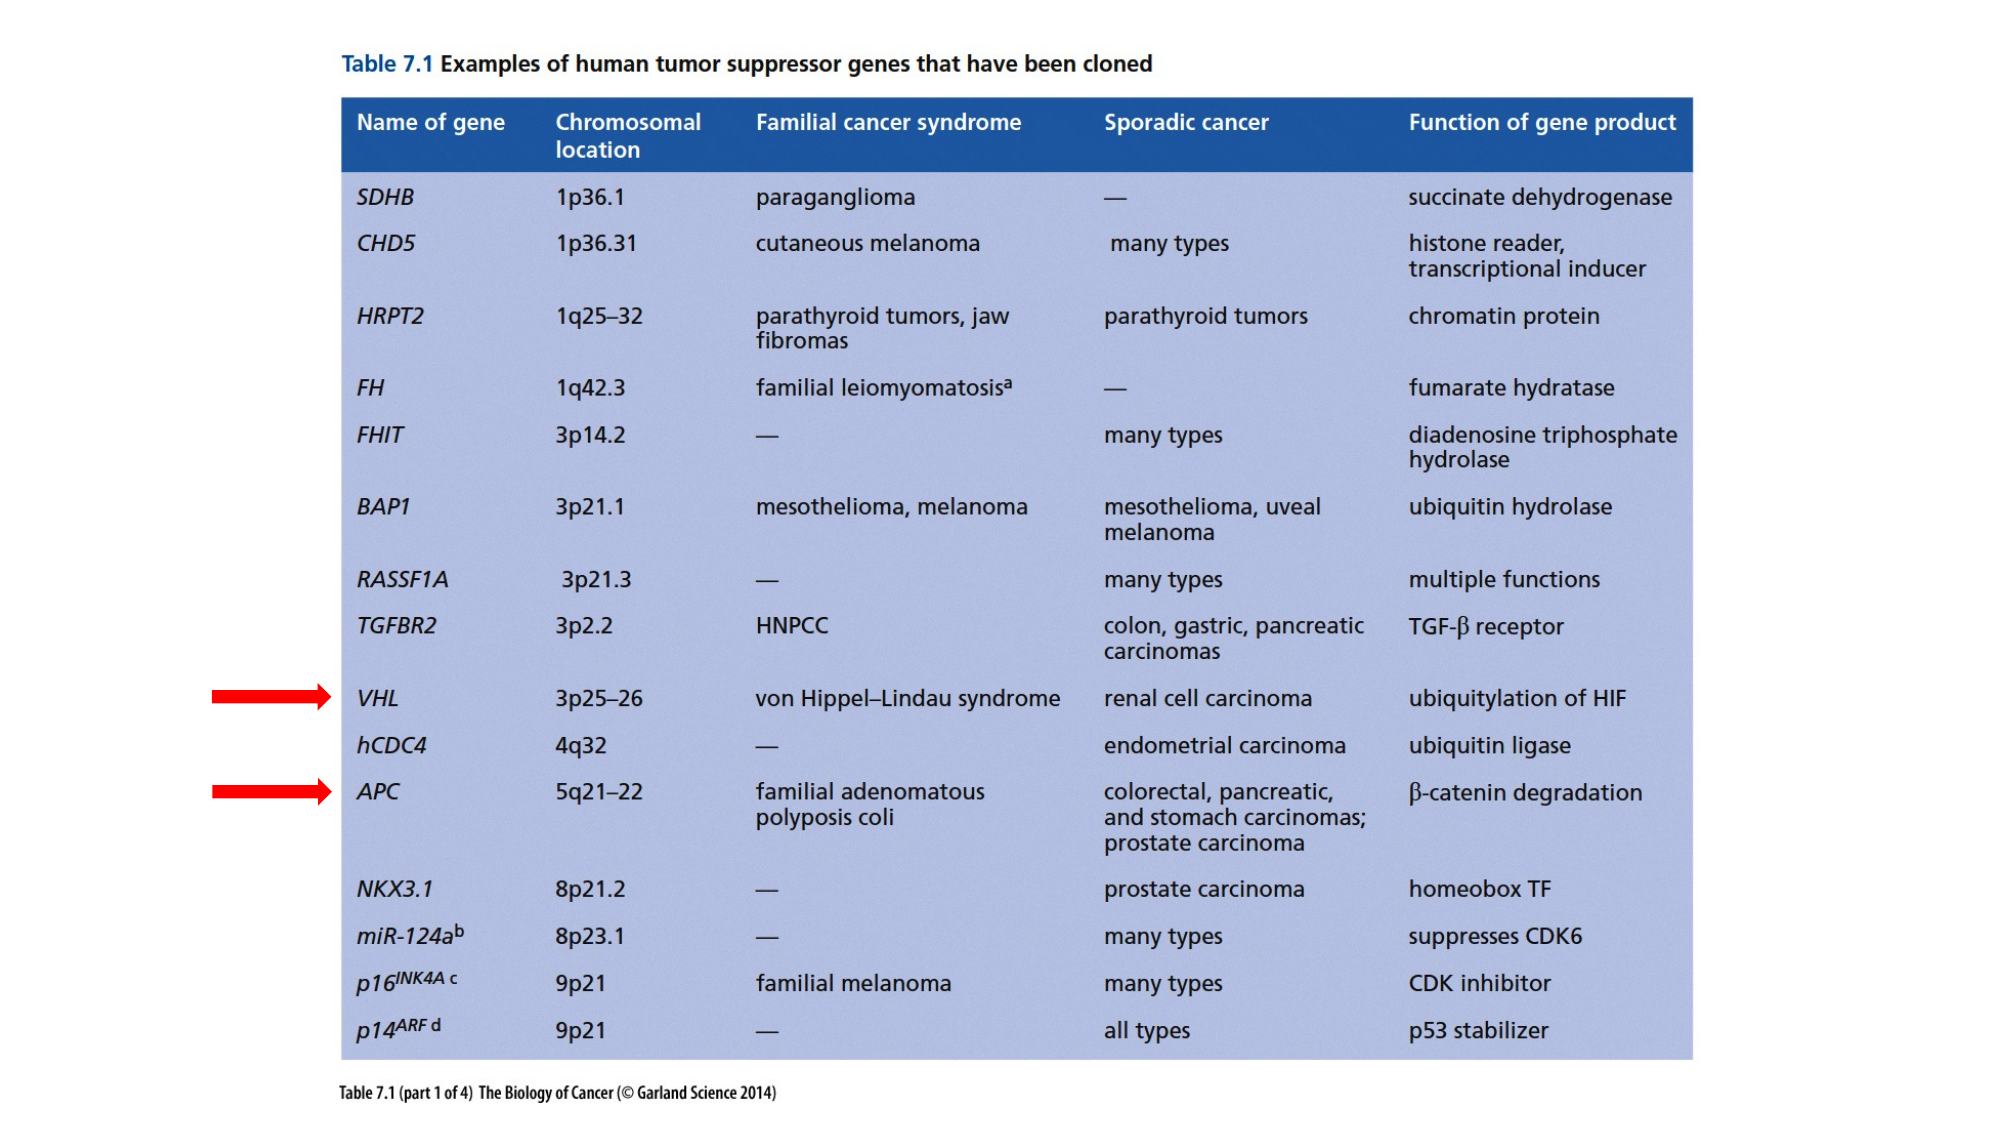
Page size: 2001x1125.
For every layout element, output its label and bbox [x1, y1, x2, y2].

text_box [212, 777, 331, 806]
text_box [211, 683, 331, 711]
picture [331, 45, 1701, 1107]
